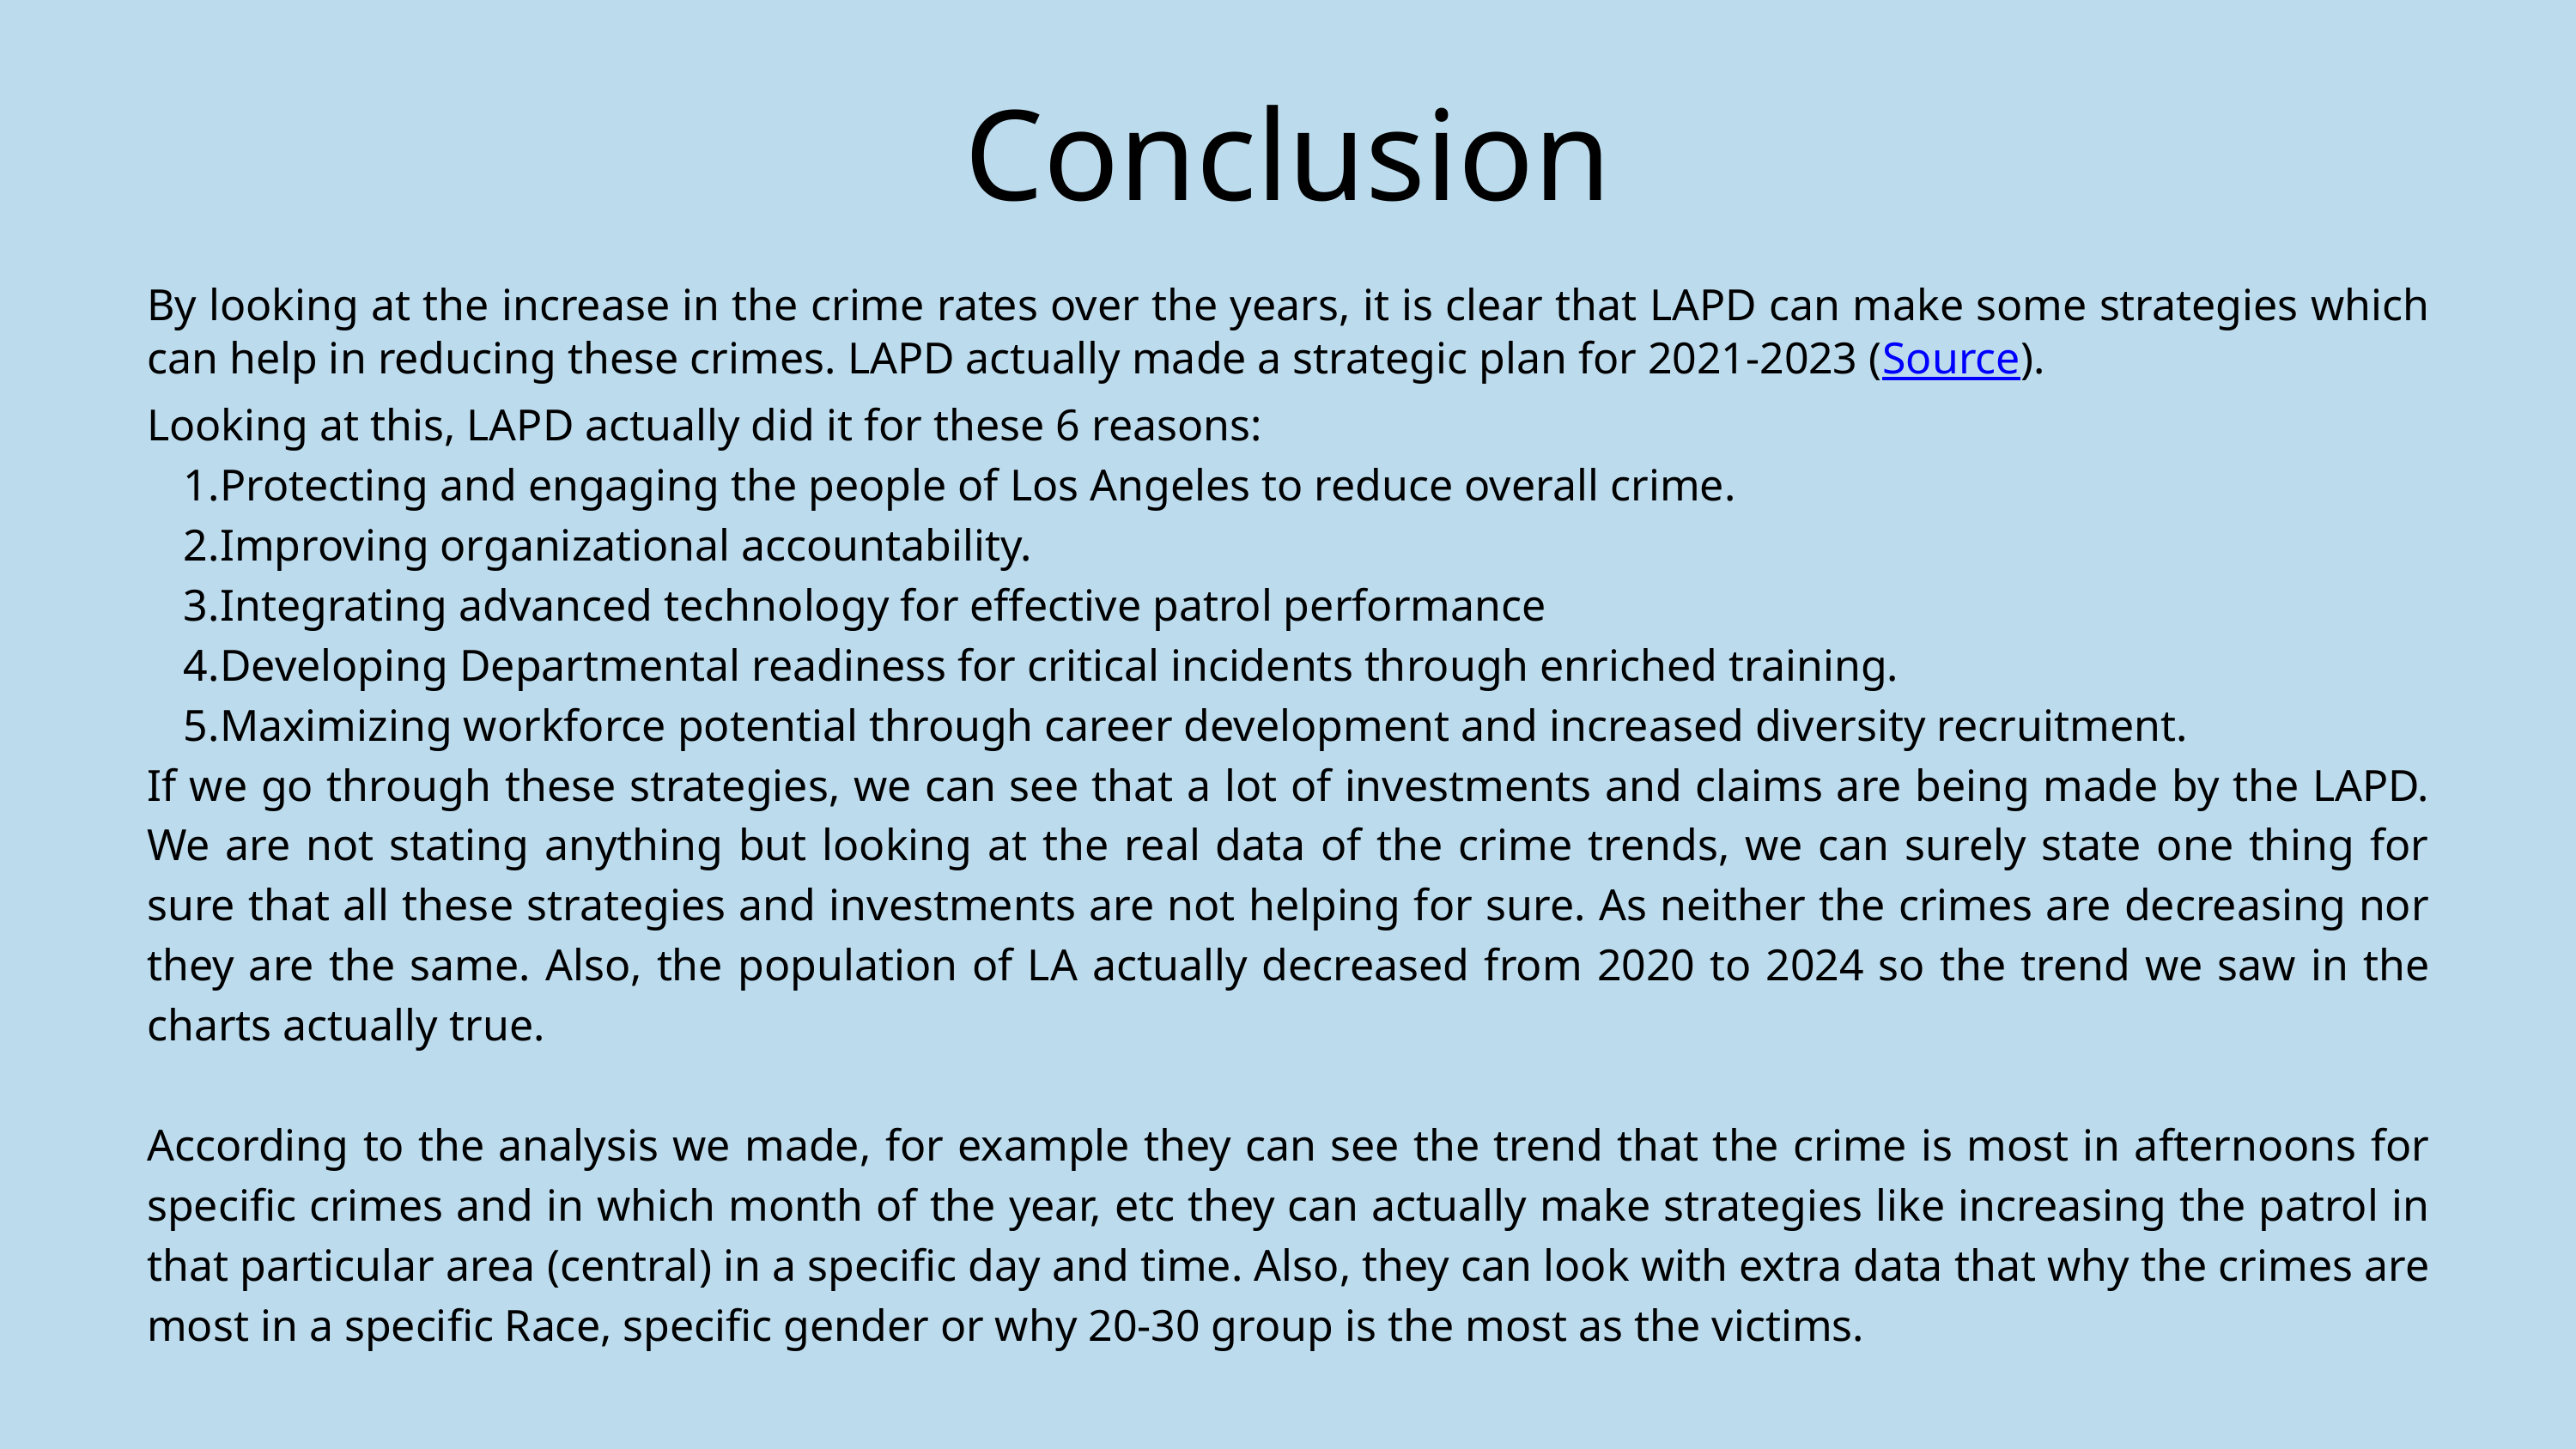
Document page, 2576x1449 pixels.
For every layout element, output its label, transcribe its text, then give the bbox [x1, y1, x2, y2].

text_box Conclusion [942, 50, 1634, 226]
text_box By looking at the increase in the crime rates over the years, it is clear that LAPD can make some strategies which can help in reducing these crimes. LAPD actually made a strategic plan for 2021-2023 (Source). Looking at this, LAPD actually did it for these 6 reasons: Protecting and engaging the people of Los Angeles to reduce overall crime. Improving organizational accountability. Integrating advanced technology for effective patrol performance Developing Departmental readiness for critical incidents through enriched training. Maximizing workforce potential through career development and increased diversity recruitment. If we go through these strategies, we can see that a lot of investments and claims are being made by the LAPD. We are not stating anything but looking at the real data of the crime trends, we can surely state one thing for sure that all these strategies and investments are not helping for sure. As neither the crimes are decreasing nor they are the same. Also, the population of LA actually decreased from 2020 to 2024 so the trend we saw in the charts actually true. According to the analysis we made, for example they can see the trend that the crime is most in afternoons for specific crimes and in which month of the year, etc they can actually make strategies like increasing the patrol in that particular area (central) in a specific day and time. Also, they can look with extra data that why the crimes are most in a specific Race, specific gender or why 20-30 group is the most as the victims. [147, 269, 2432, 1350]
